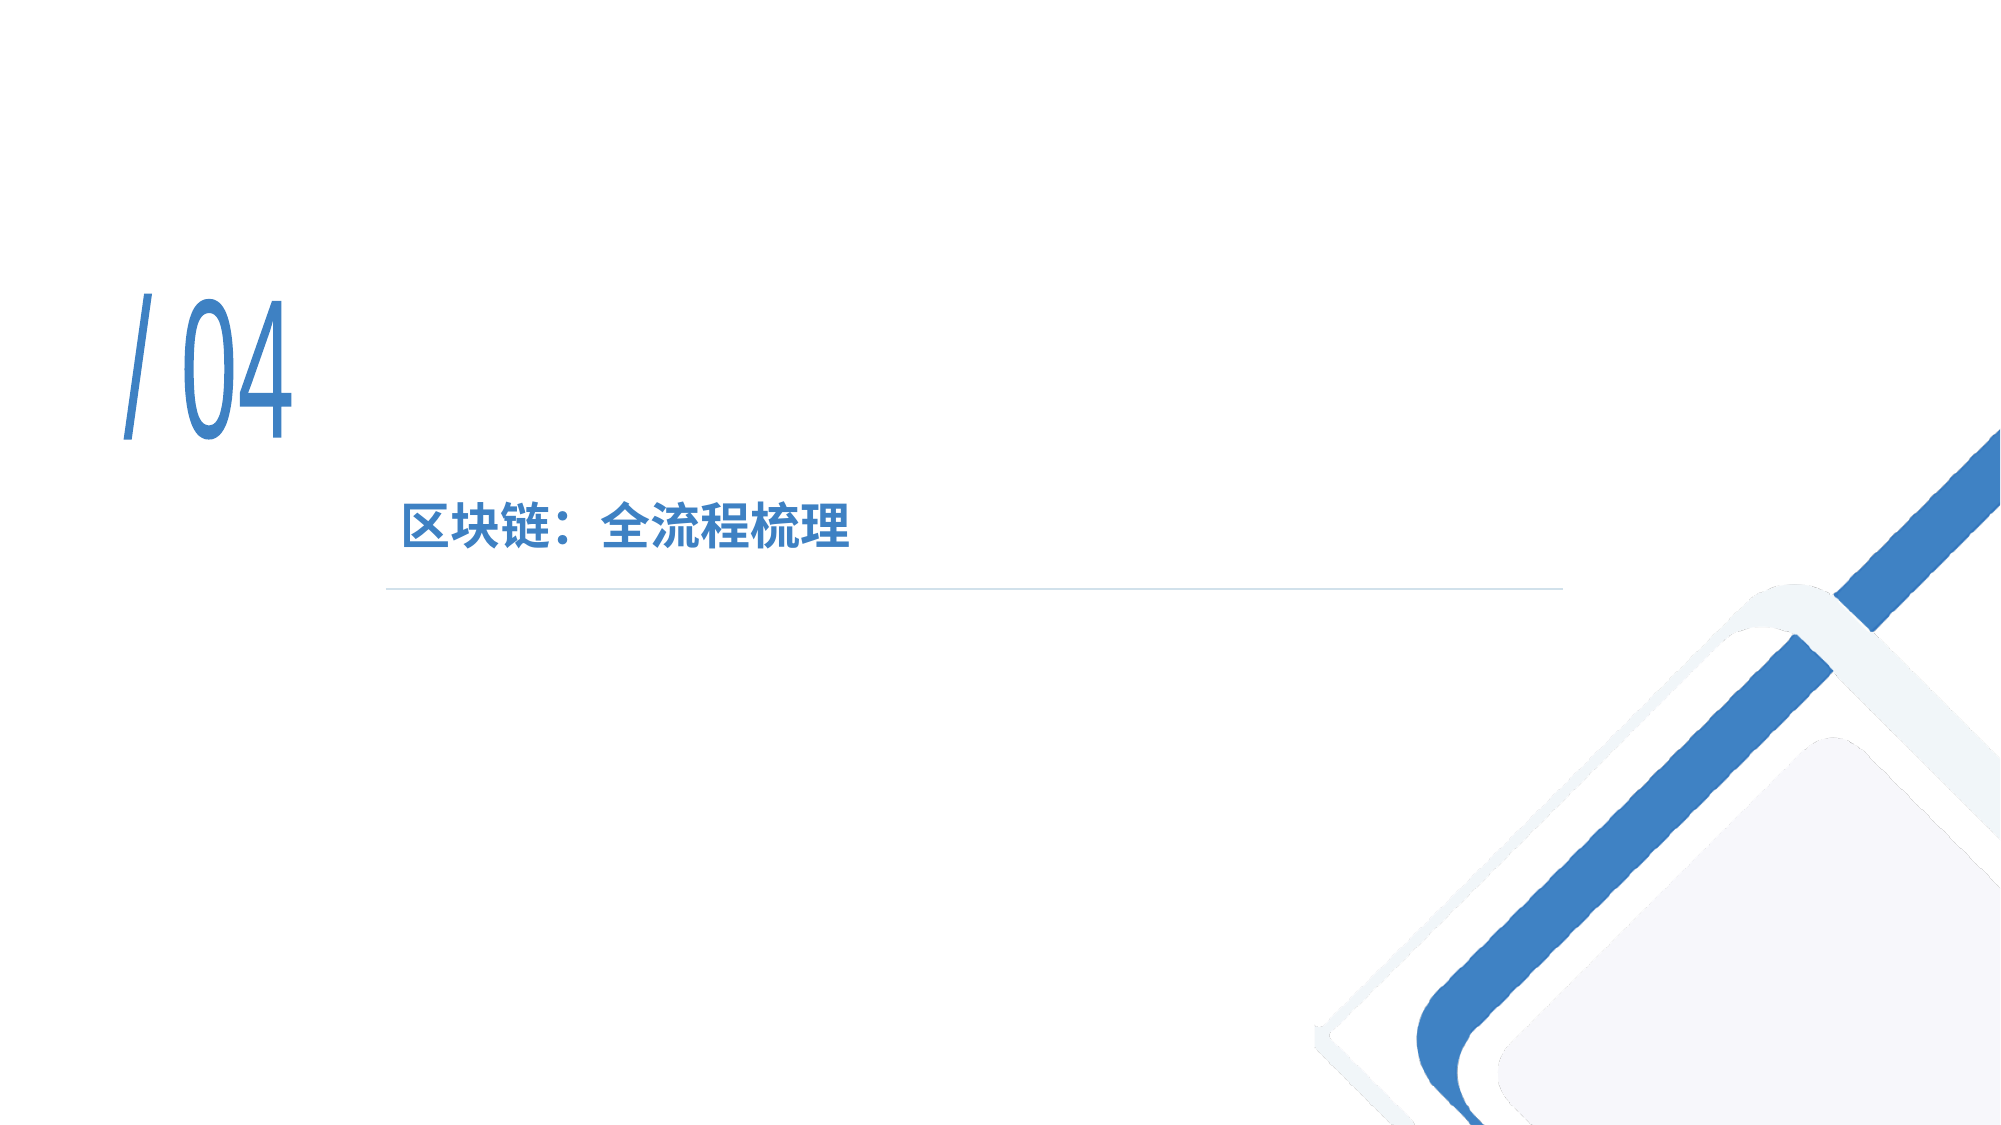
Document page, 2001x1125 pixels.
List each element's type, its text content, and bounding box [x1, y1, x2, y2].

picture [1314, 2, 2001, 1123]
title 区块链：全流程梳理 [385, 415, 1275, 563]
